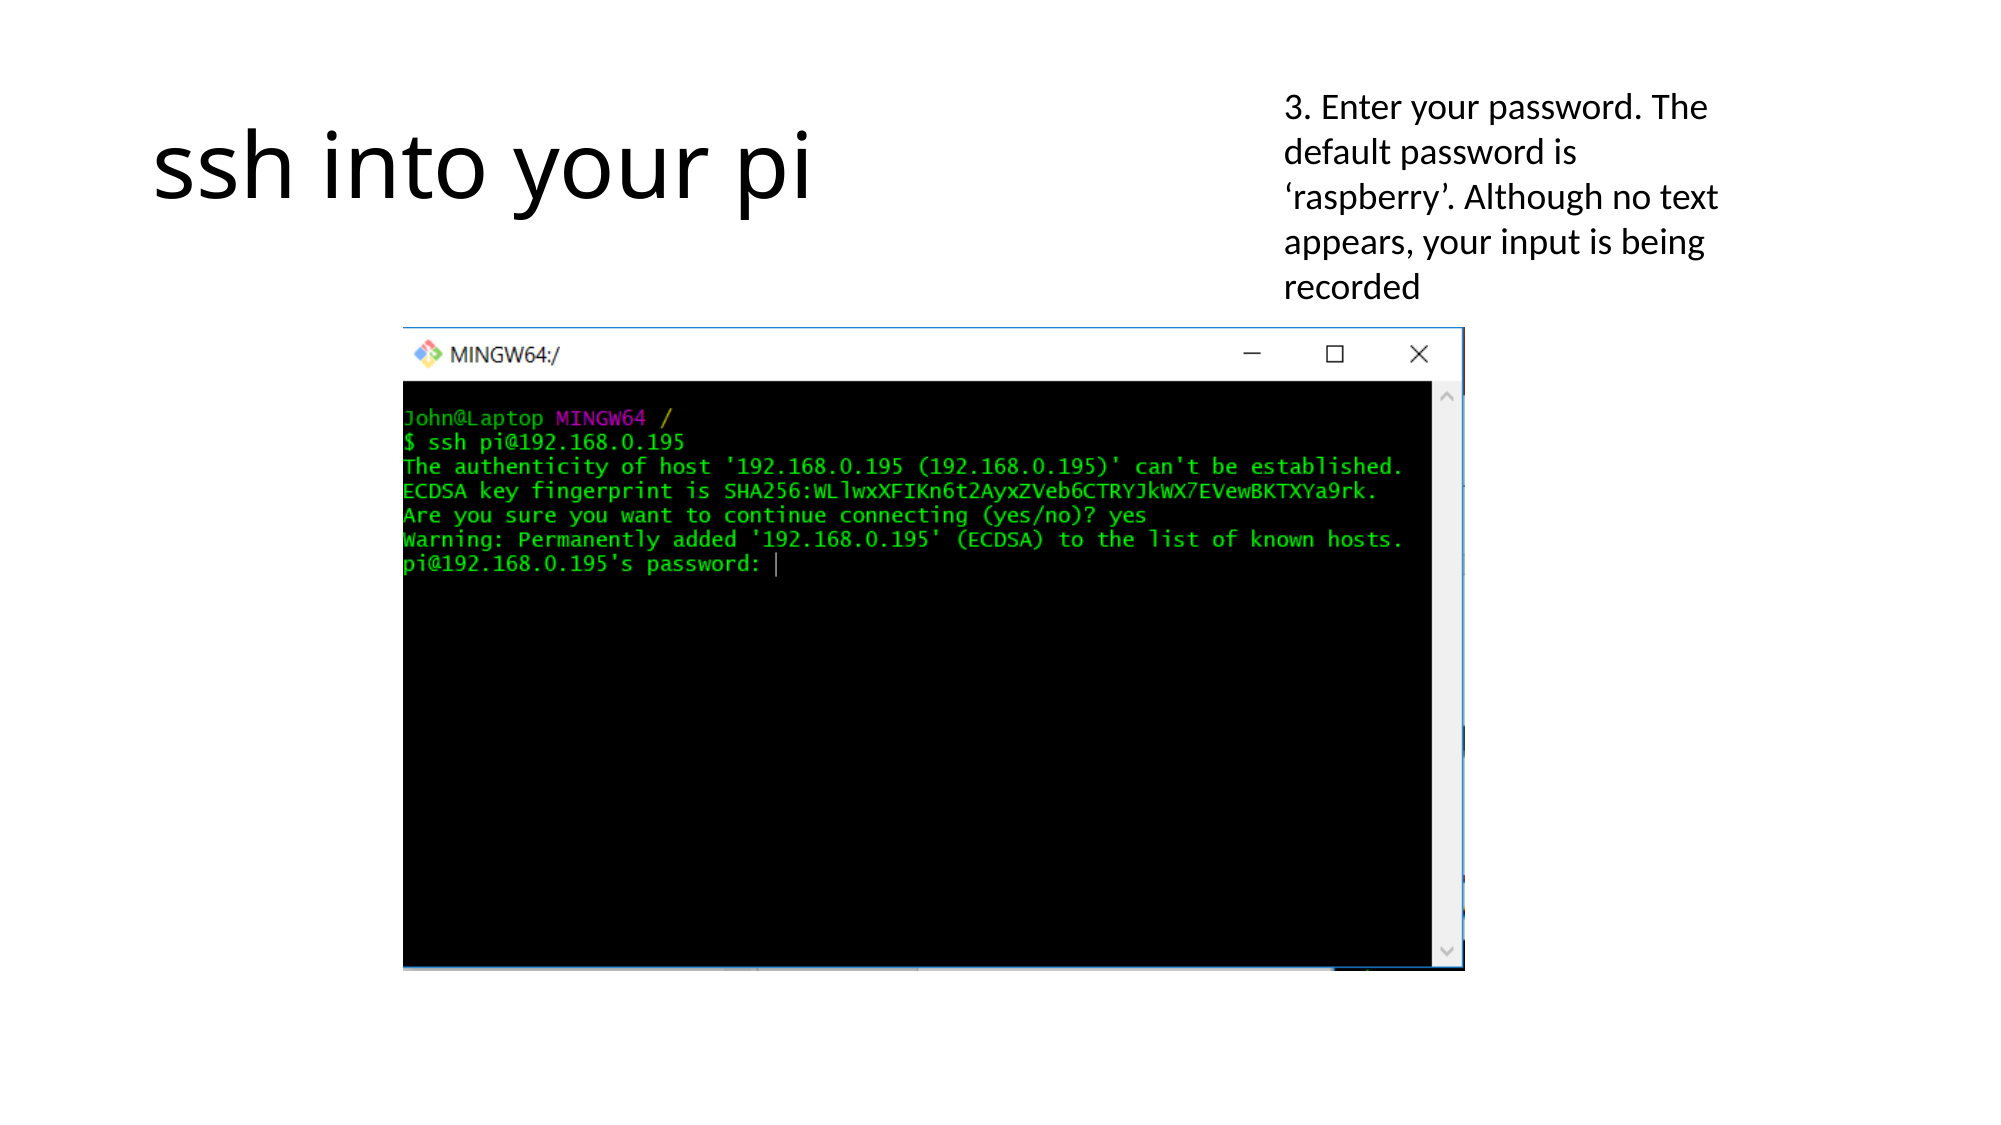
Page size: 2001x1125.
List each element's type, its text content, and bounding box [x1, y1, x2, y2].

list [403, 327, 1465, 971]
text_box 3. Enter your password. The default password is ‘raspberry’. Although no text appears, your input is being recorded [1269, 74, 1759, 315]
title ssh into your pi [137, 59, 1863, 278]
